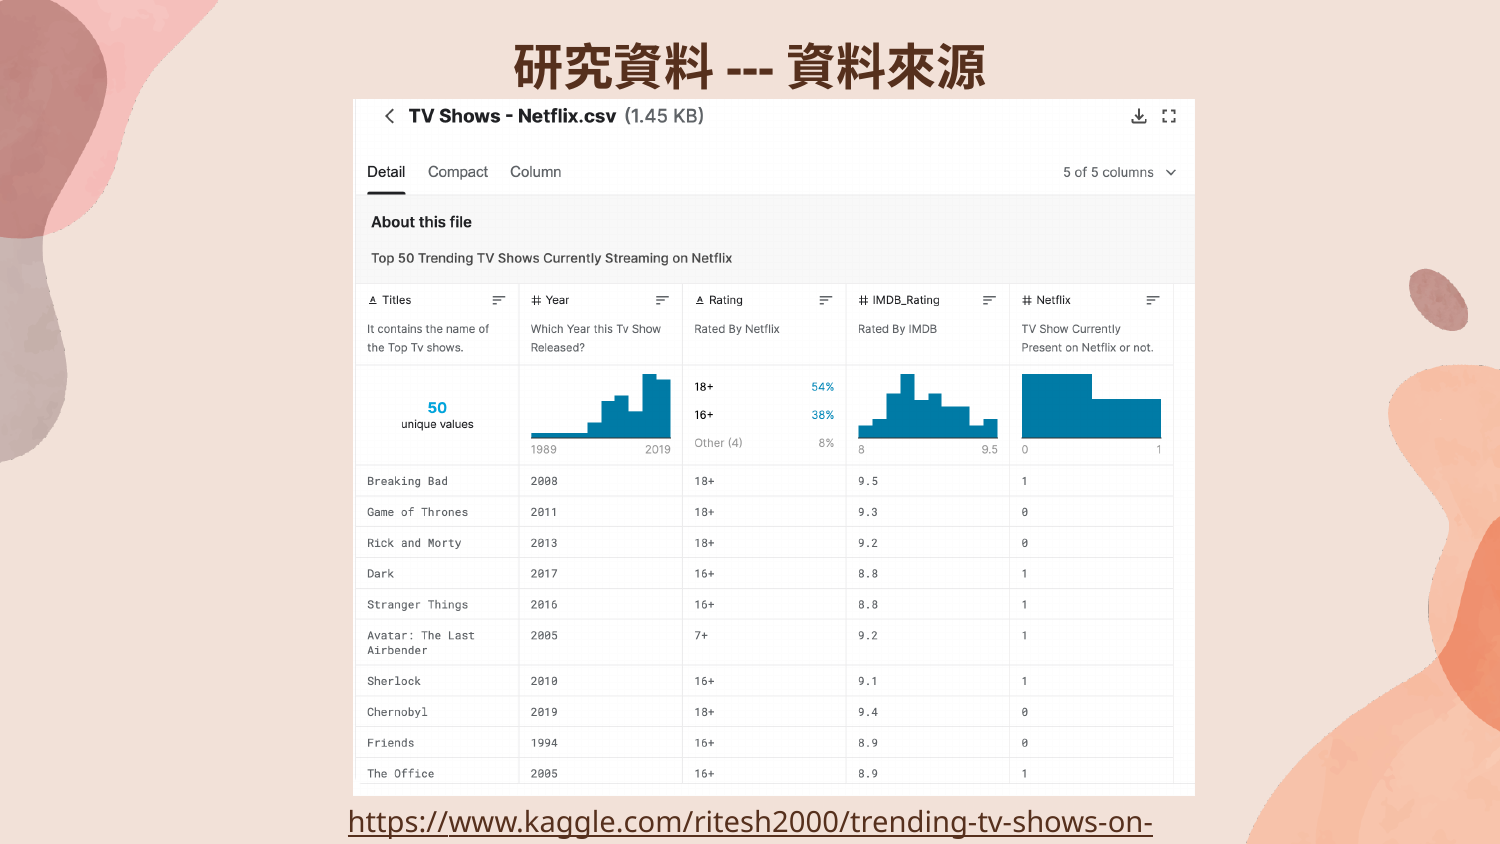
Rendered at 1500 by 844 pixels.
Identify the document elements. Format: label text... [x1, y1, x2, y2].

picture [0, 0, 1500, 844]
text_box https://www.kaggle.com/ritesh2000/trending-tv-shows-on-netflix [332, 795, 1239, 844]
title 研究資料---資料來源 [118, 20, 1382, 115]
